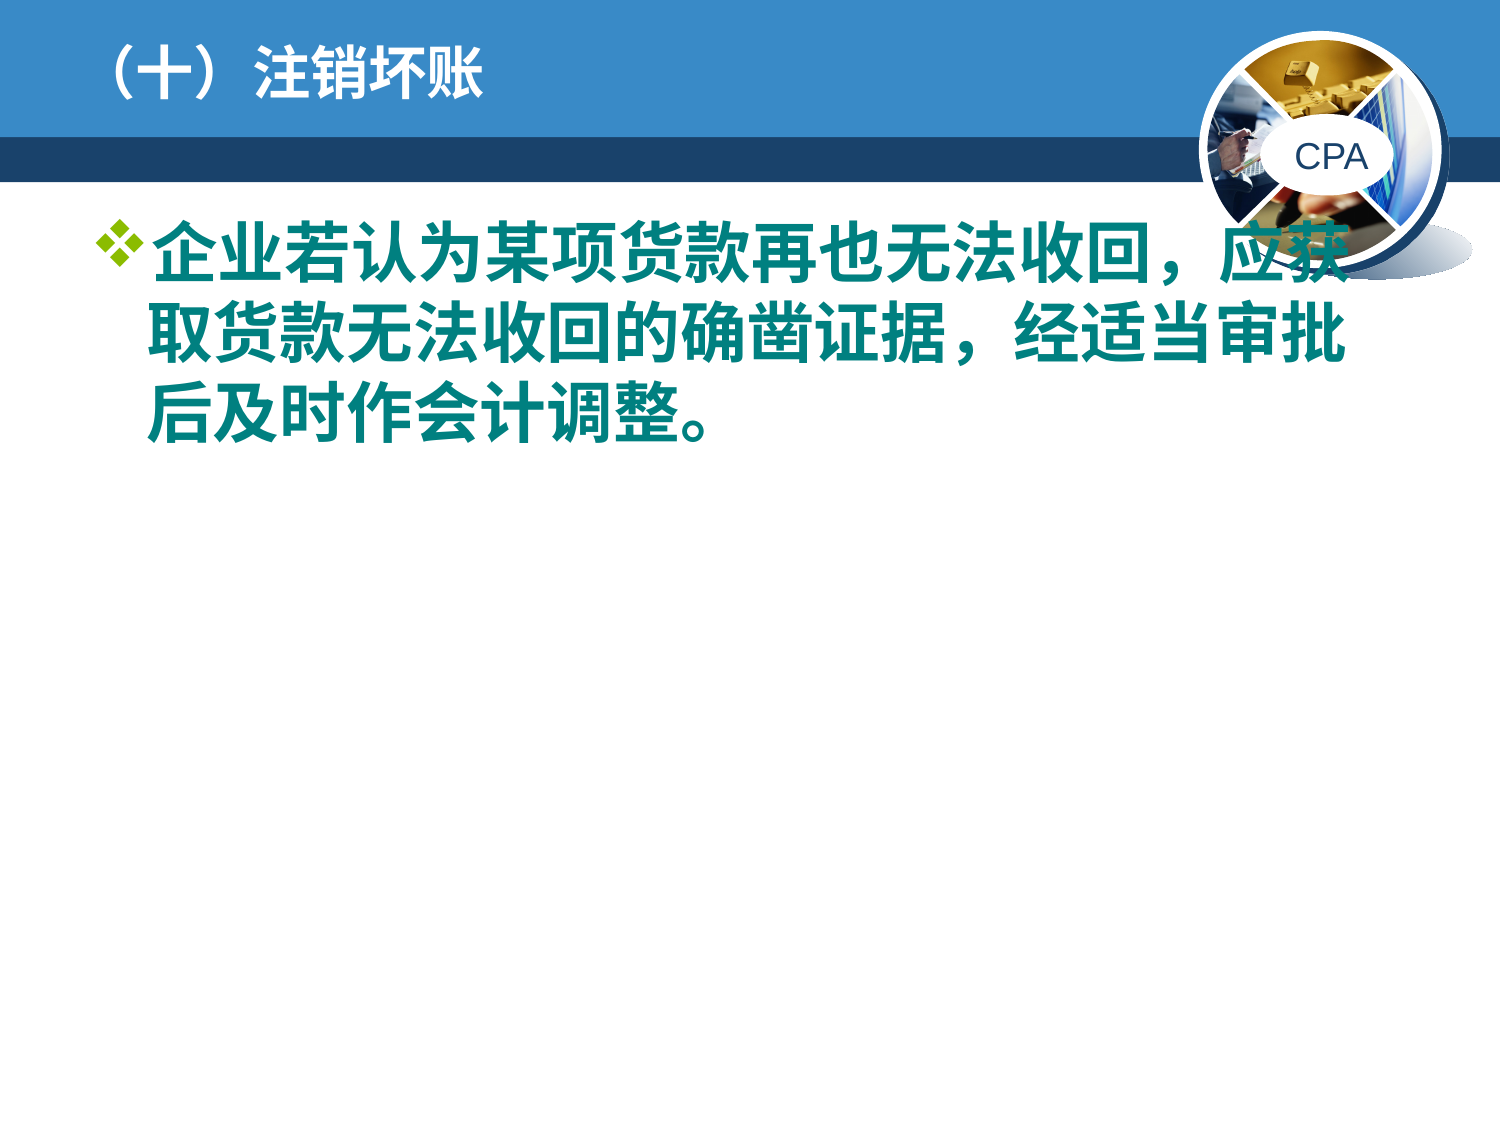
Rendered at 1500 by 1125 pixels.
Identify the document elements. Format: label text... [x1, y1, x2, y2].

picture [1338, 41, 1394, 116]
picture [1354, 73, 1433, 203]
list 企业若认为某项货款再也无法收回，应获取货款无法收回的确凿证据，经适当审批后及时作会计调整。 [75, 203, 1425, 1065]
title （十）注销坏账 [62, 24, 1338, 118]
picture [1207, 118, 1287, 203]
picture [1267, 186, 1369, 203]
